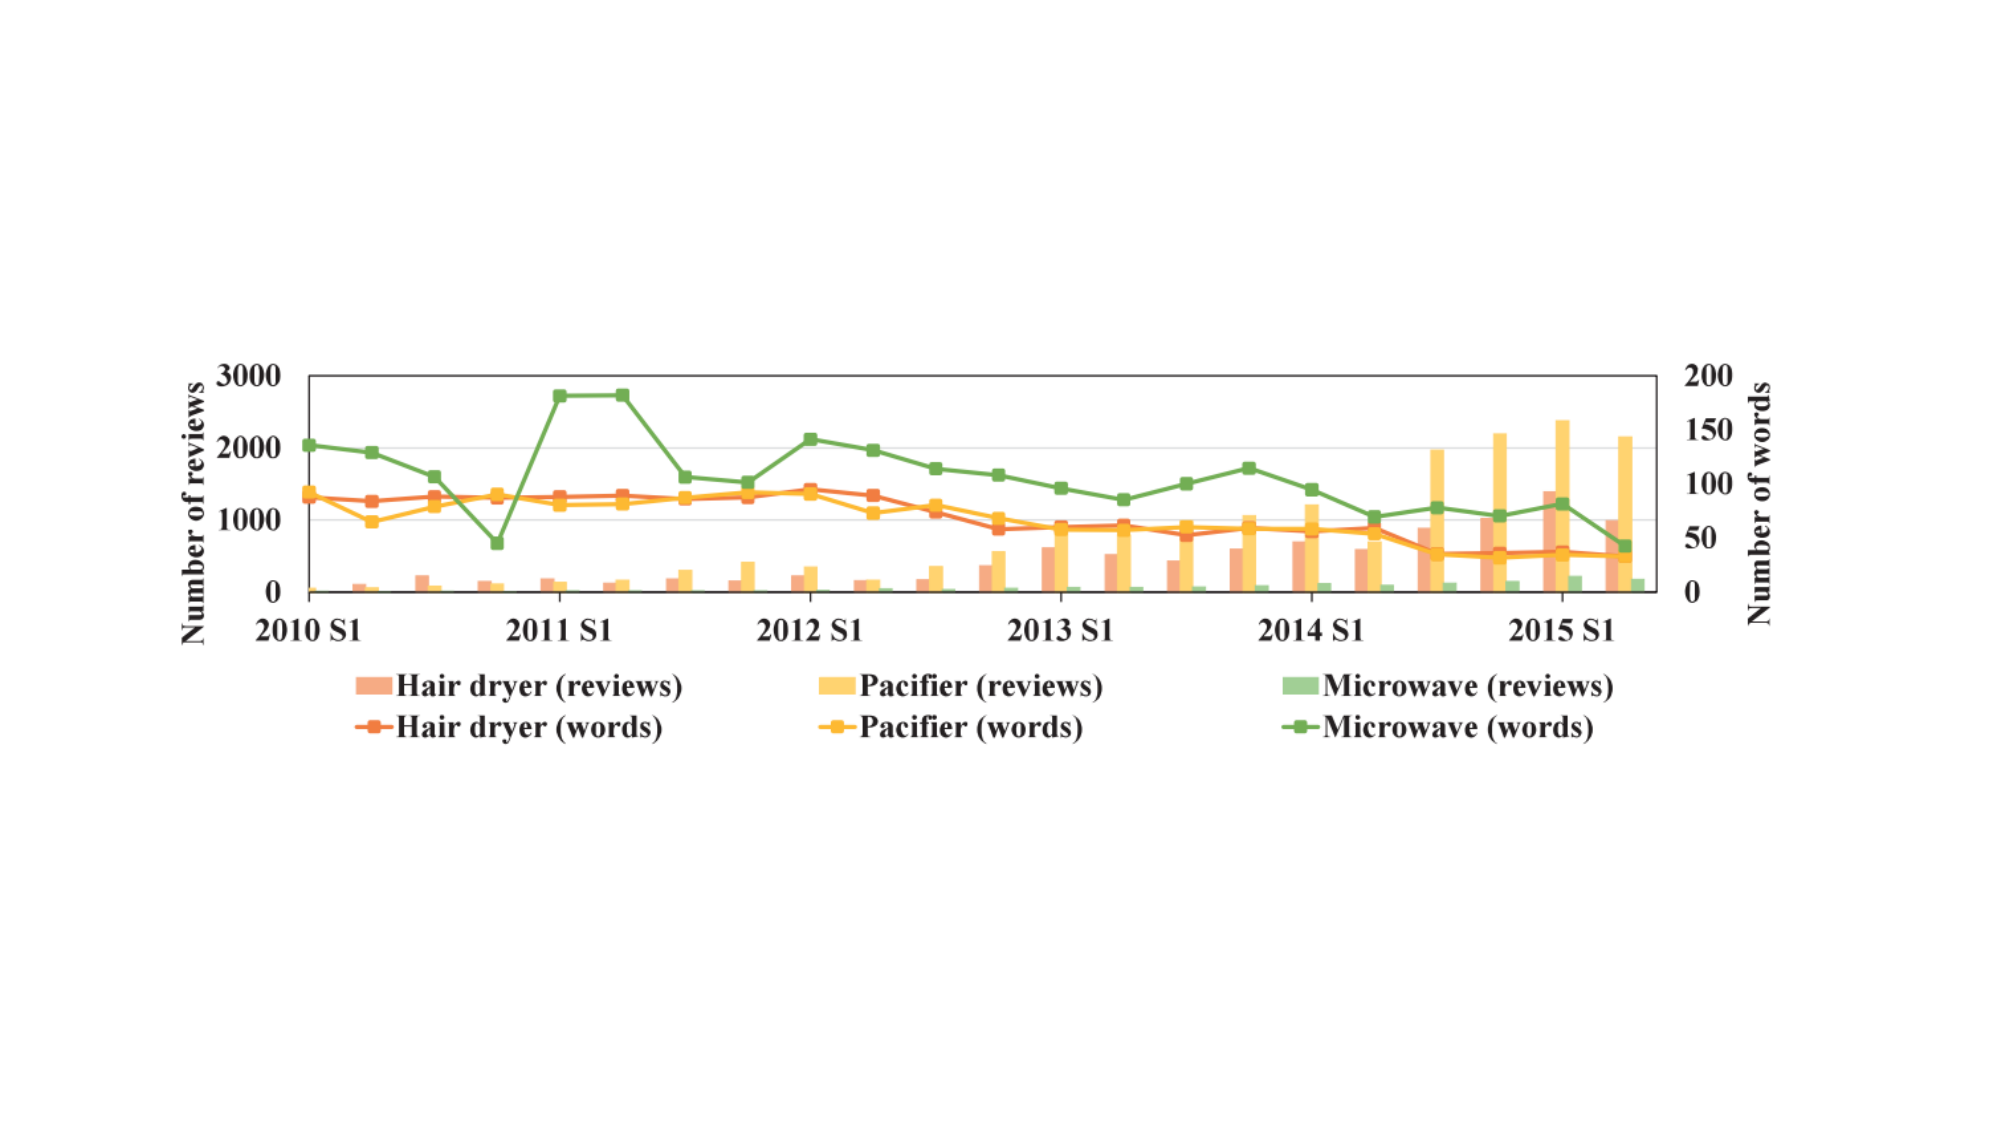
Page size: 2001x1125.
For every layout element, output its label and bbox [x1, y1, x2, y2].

picture [129, 320, 1854, 805]
